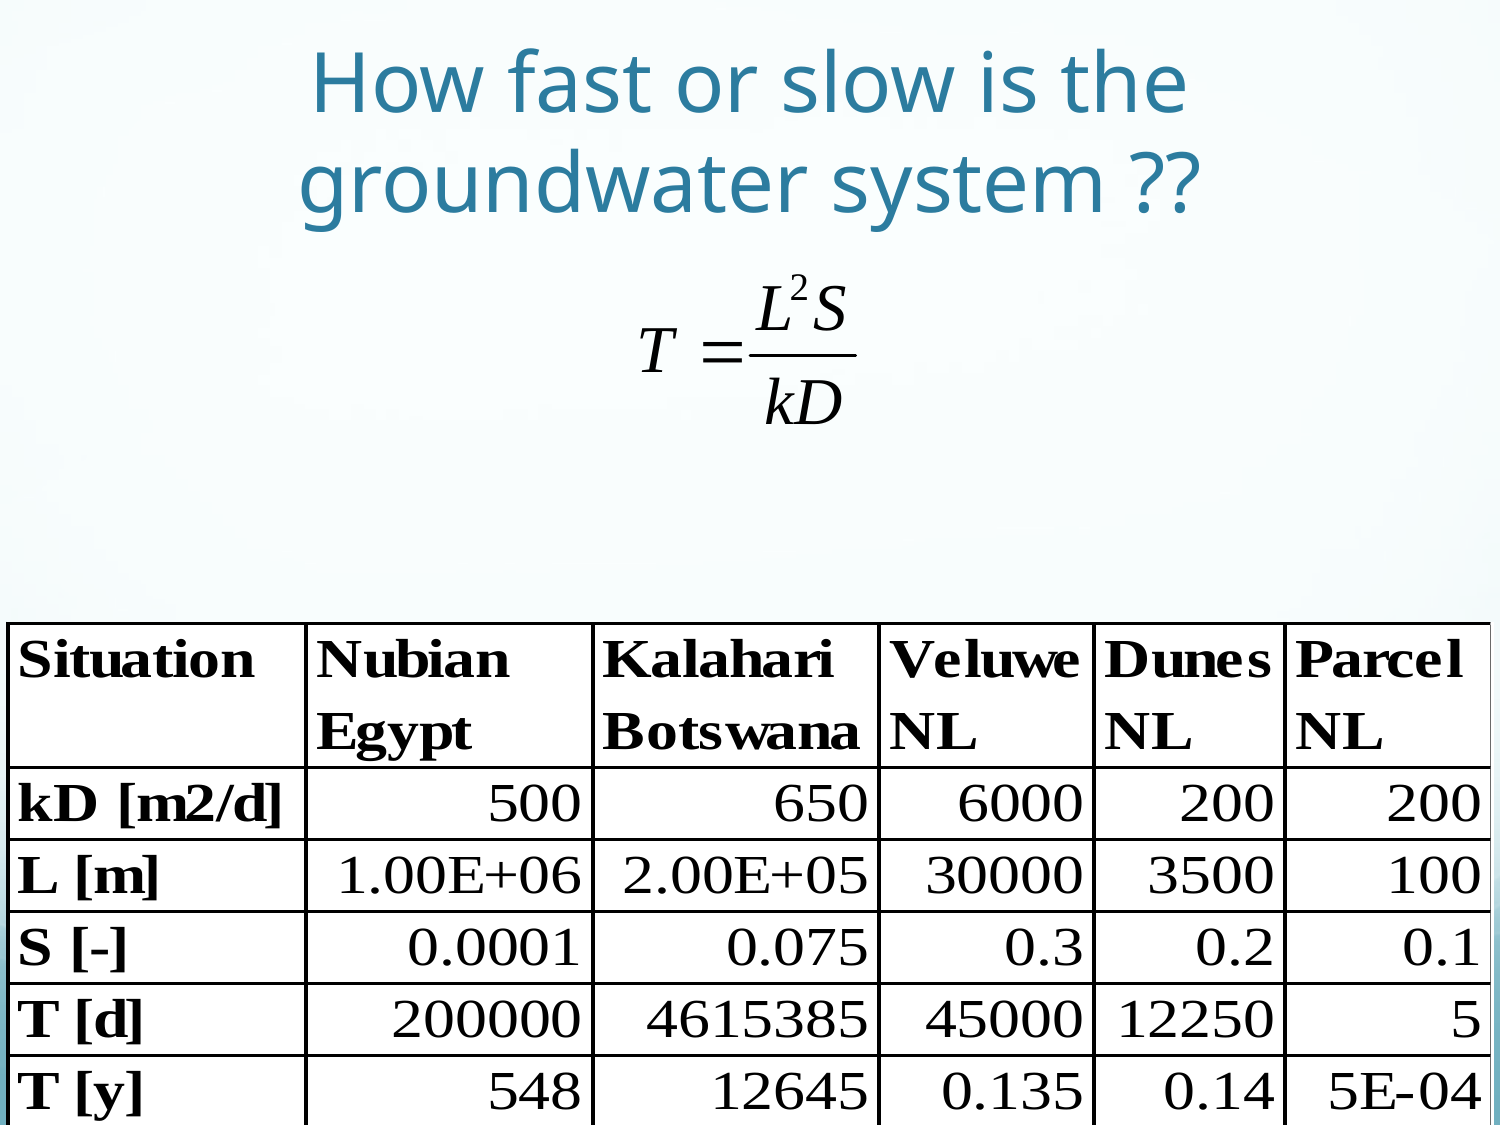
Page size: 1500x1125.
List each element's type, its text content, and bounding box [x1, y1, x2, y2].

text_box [5, 621, 1495, 1125]
title How fast or slow is the groundwater system ?? [90, 17, 1410, 237]
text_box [629, 254, 871, 440]
